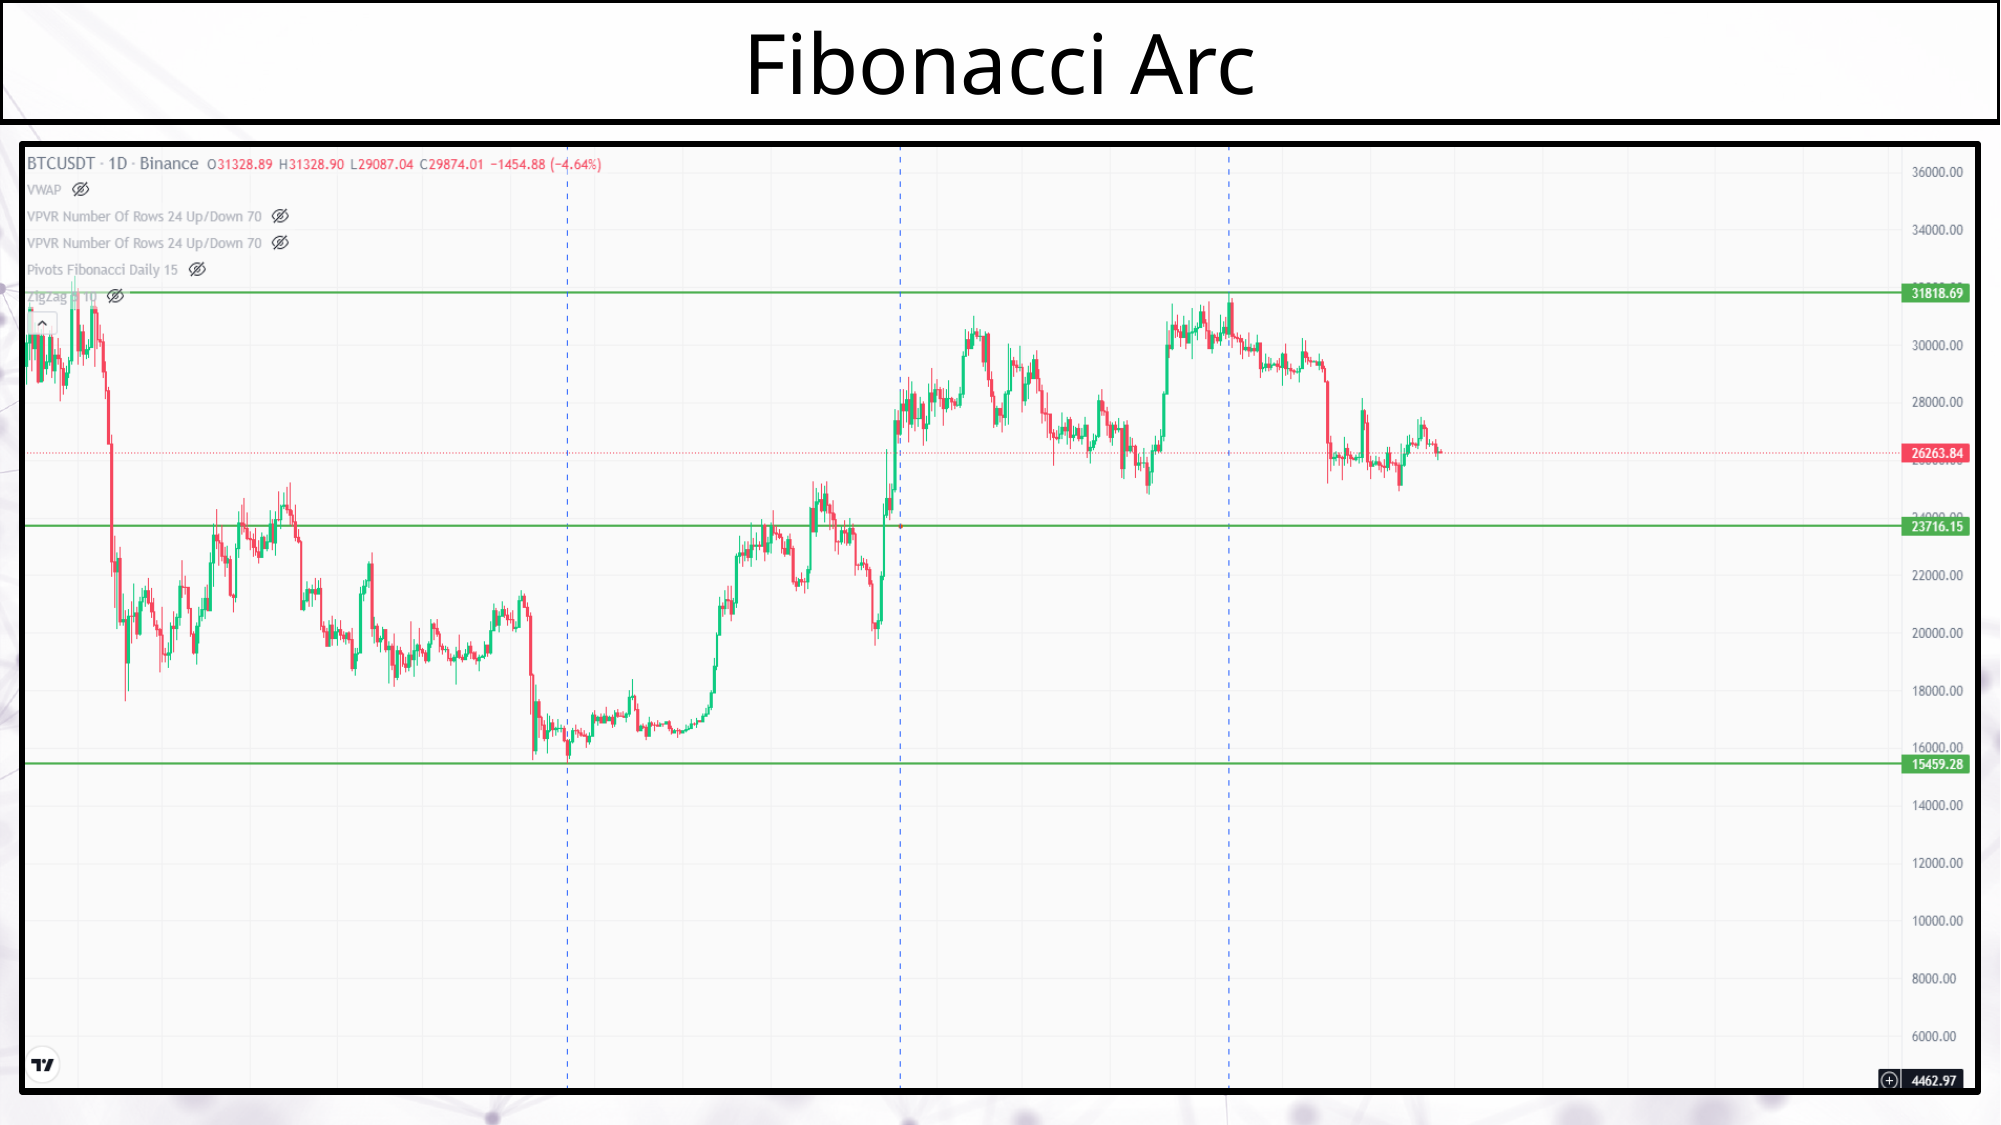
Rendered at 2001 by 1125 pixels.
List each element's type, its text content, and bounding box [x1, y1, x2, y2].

title Fibonacci Arc [0, 0, 2000, 123]
picture [24, 147, 1976, 1089]
